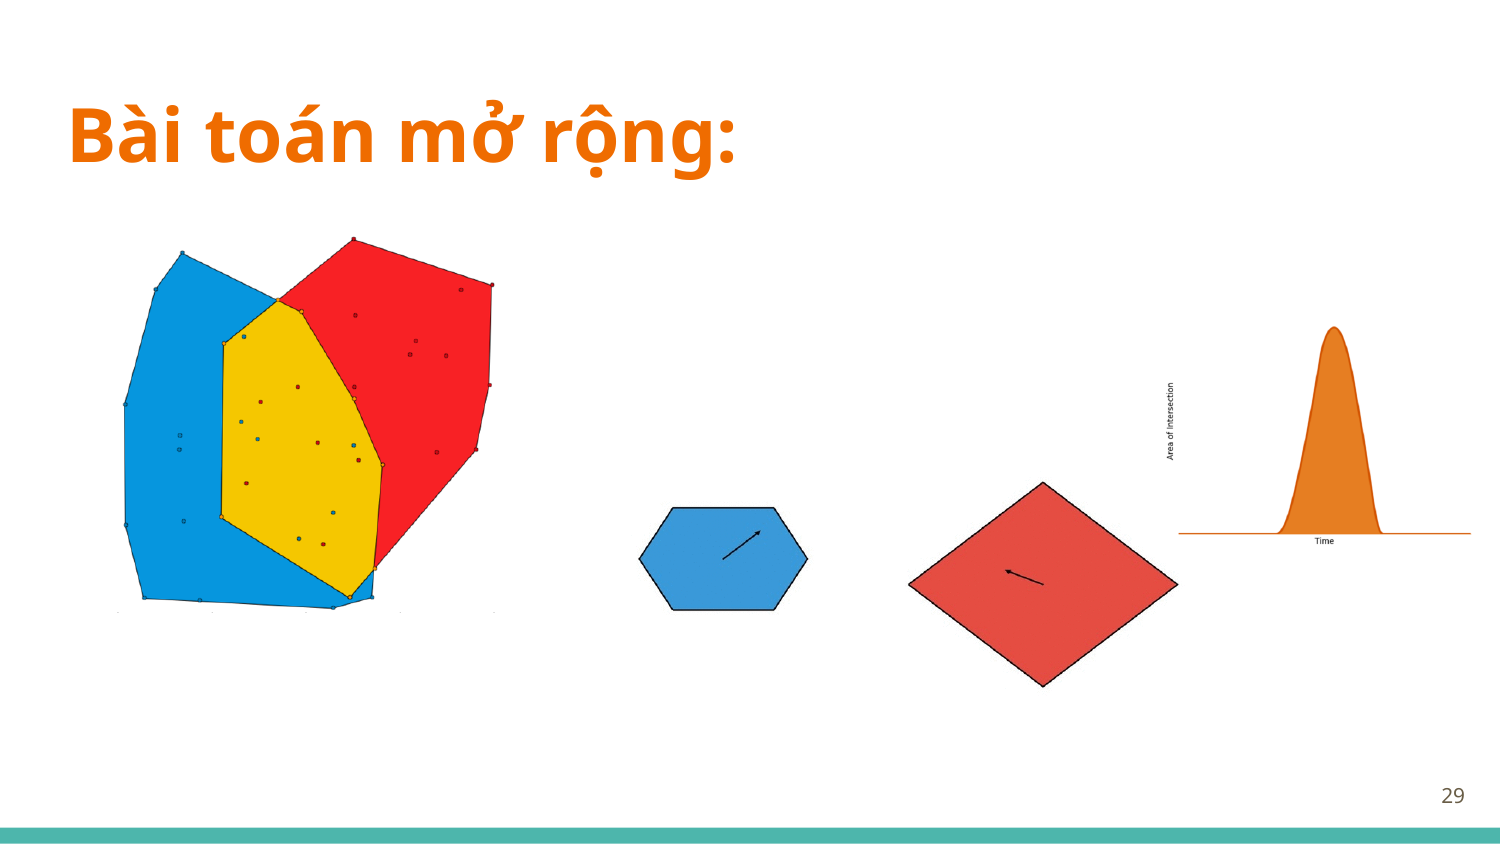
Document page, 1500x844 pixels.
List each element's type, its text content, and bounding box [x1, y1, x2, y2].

picture [50, 188, 1500, 827]
slide_number ‹#› [1389, 764, 1480, 830]
title Bài toán mở rộng: [51, 72, 1449, 189]
